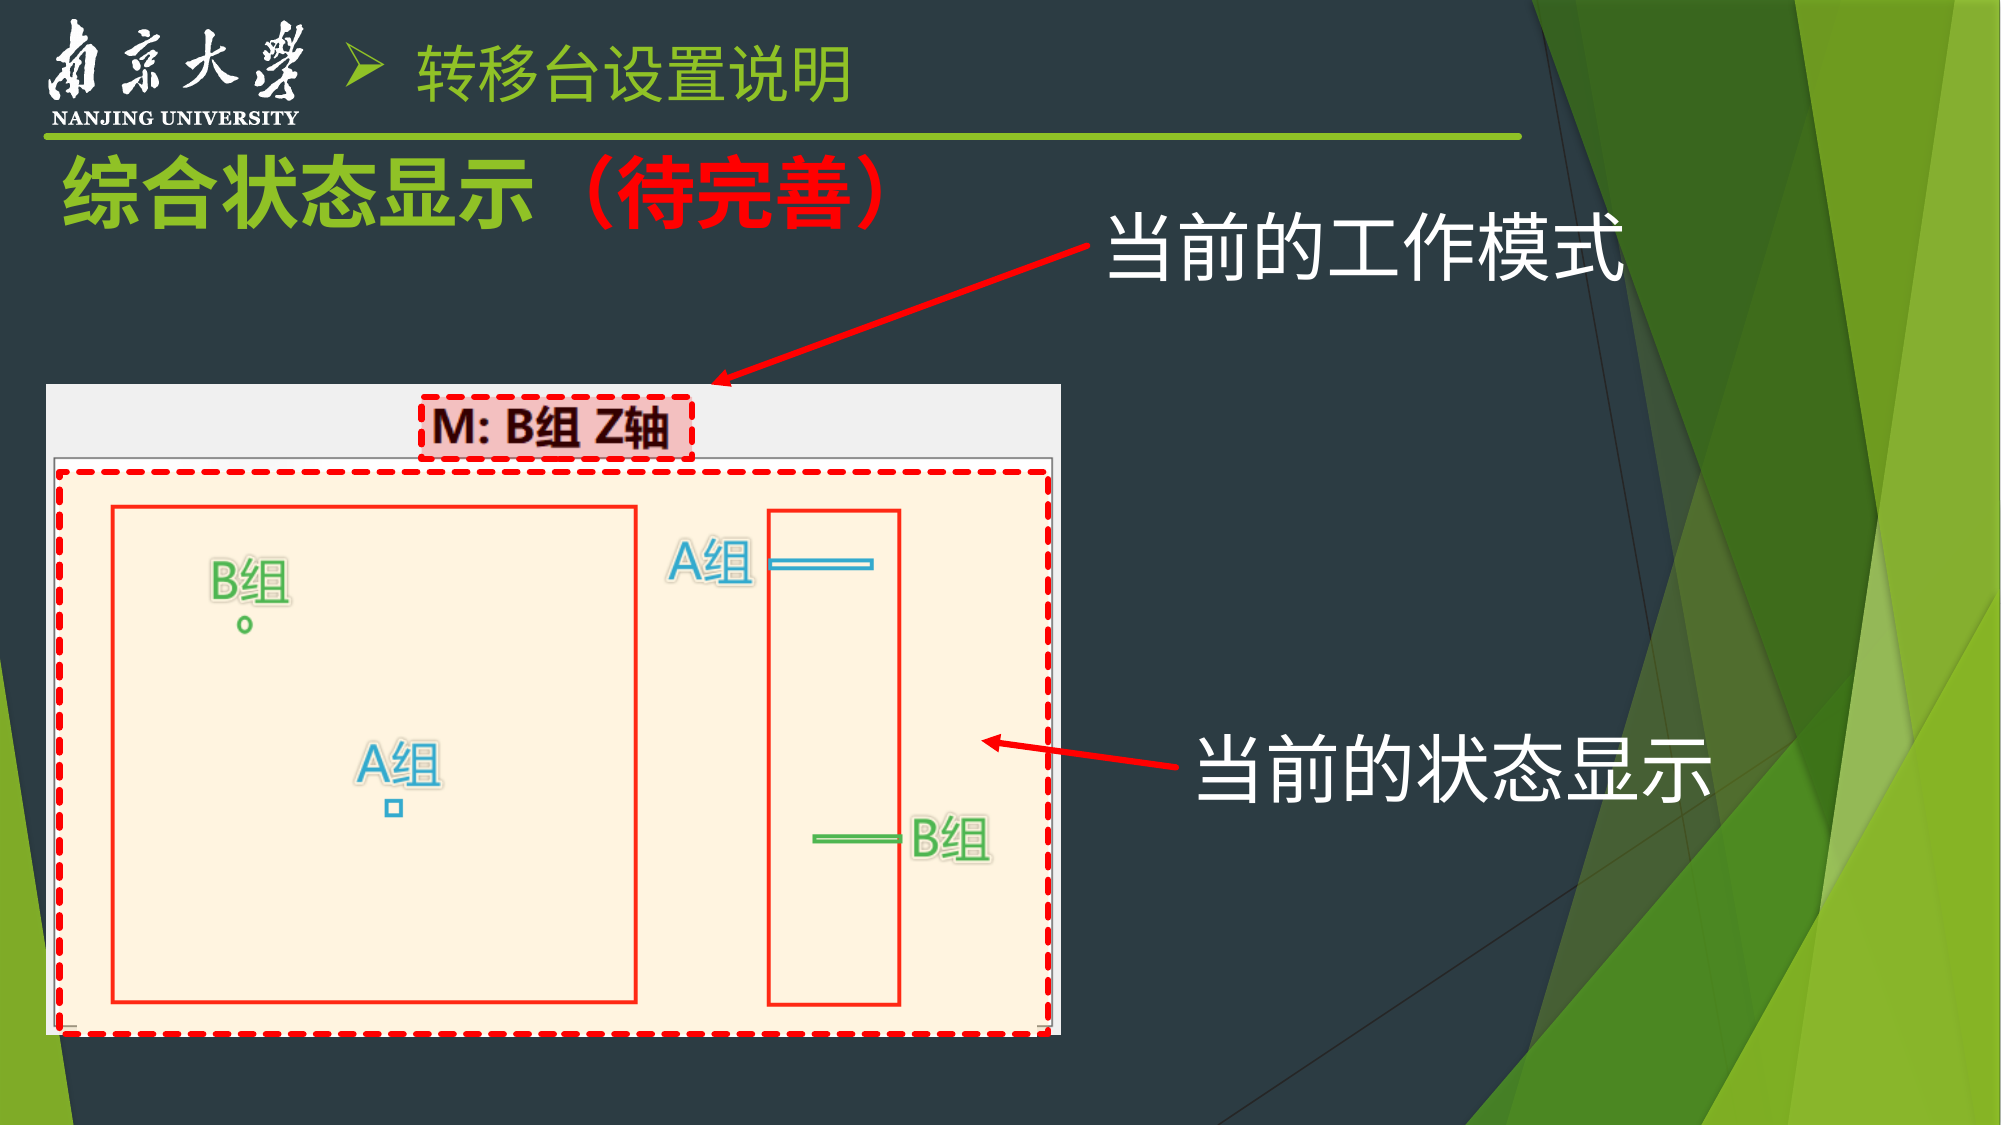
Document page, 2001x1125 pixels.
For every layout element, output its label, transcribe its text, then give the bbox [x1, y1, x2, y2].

title 转移台设置说明 [325, 13, 1519, 133]
text_box 综合状态显示（待完善） [46, 143, 1519, 240]
picture [46, 18, 308, 127]
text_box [980, 740, 1177, 769]
text_box 当前的工作模式 [1087, 193, 1925, 298]
picture [46, 383, 1061, 1037]
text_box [710, 245, 1088, 385]
text_box 当前的状态显示 [1175, 714, 2000, 820]
